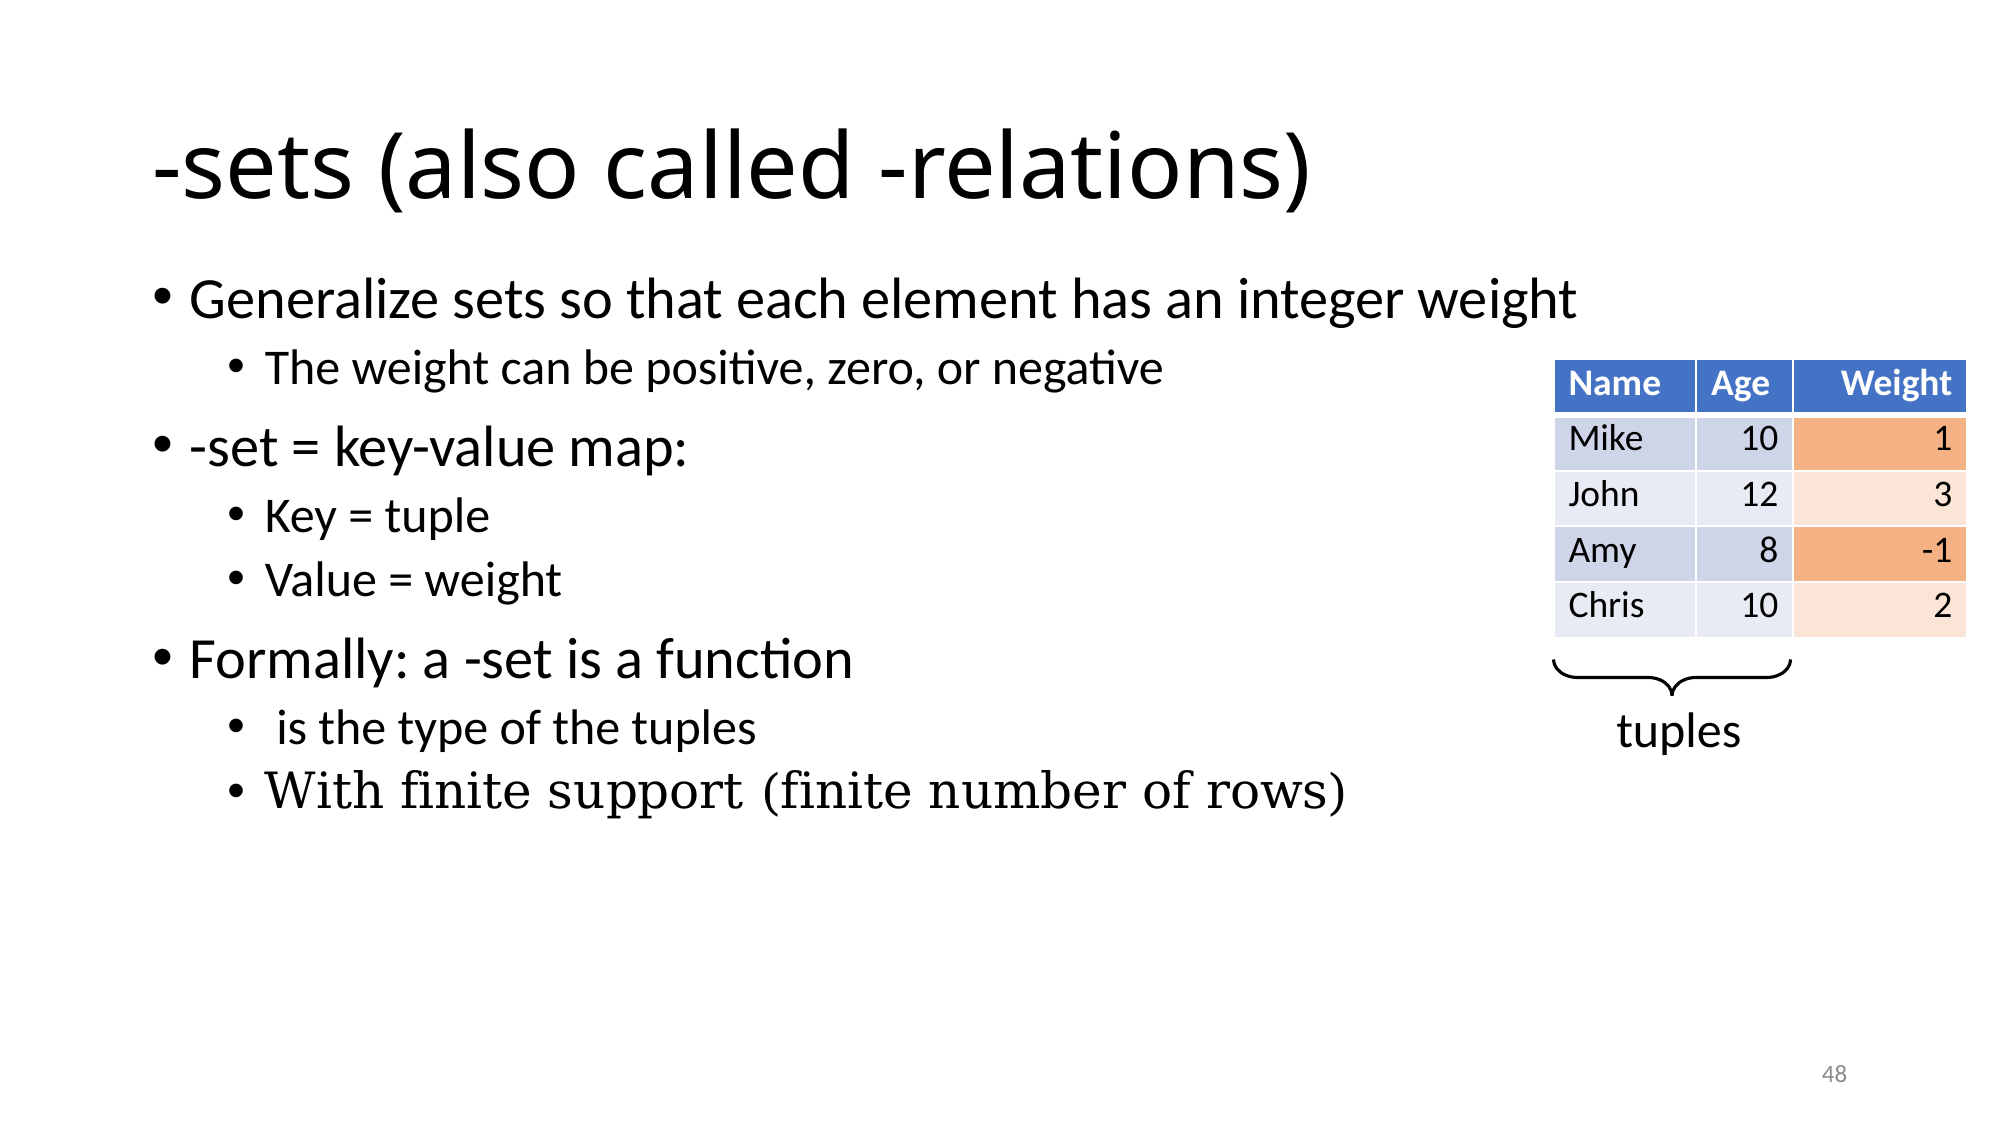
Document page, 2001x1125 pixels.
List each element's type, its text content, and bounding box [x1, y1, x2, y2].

text_box tuples [1601, 690, 1761, 765]
table_cell 10 [1697, 583, 1792, 637]
table_cell 1 [1794, 418, 1966, 470]
table_cell 3 [1794, 472, 1966, 525]
table_cell 2 [1794, 583, 1966, 637]
table_cell -1 [1794, 527, 1966, 581]
slide_number 48 [1798, 1042, 1863, 1103]
table_cell Mike [1555, 418, 1695, 470]
table_cell John [1555, 472, 1695, 525]
table_header Age [1697, 360, 1792, 412]
table_cell 10 [1697, 418, 1792, 470]
text_box [1552, 659, 1792, 690]
table_cell Chris [1555, 583, 1695, 637]
table_header Name [1555, 360, 1695, 412]
table_header Weight [1794, 360, 1966, 412]
table_cell Amy [1555, 527, 1695, 581]
table_cell 8 [1697, 527, 1792, 581]
table_cell 12 [1697, 472, 1792, 525]
